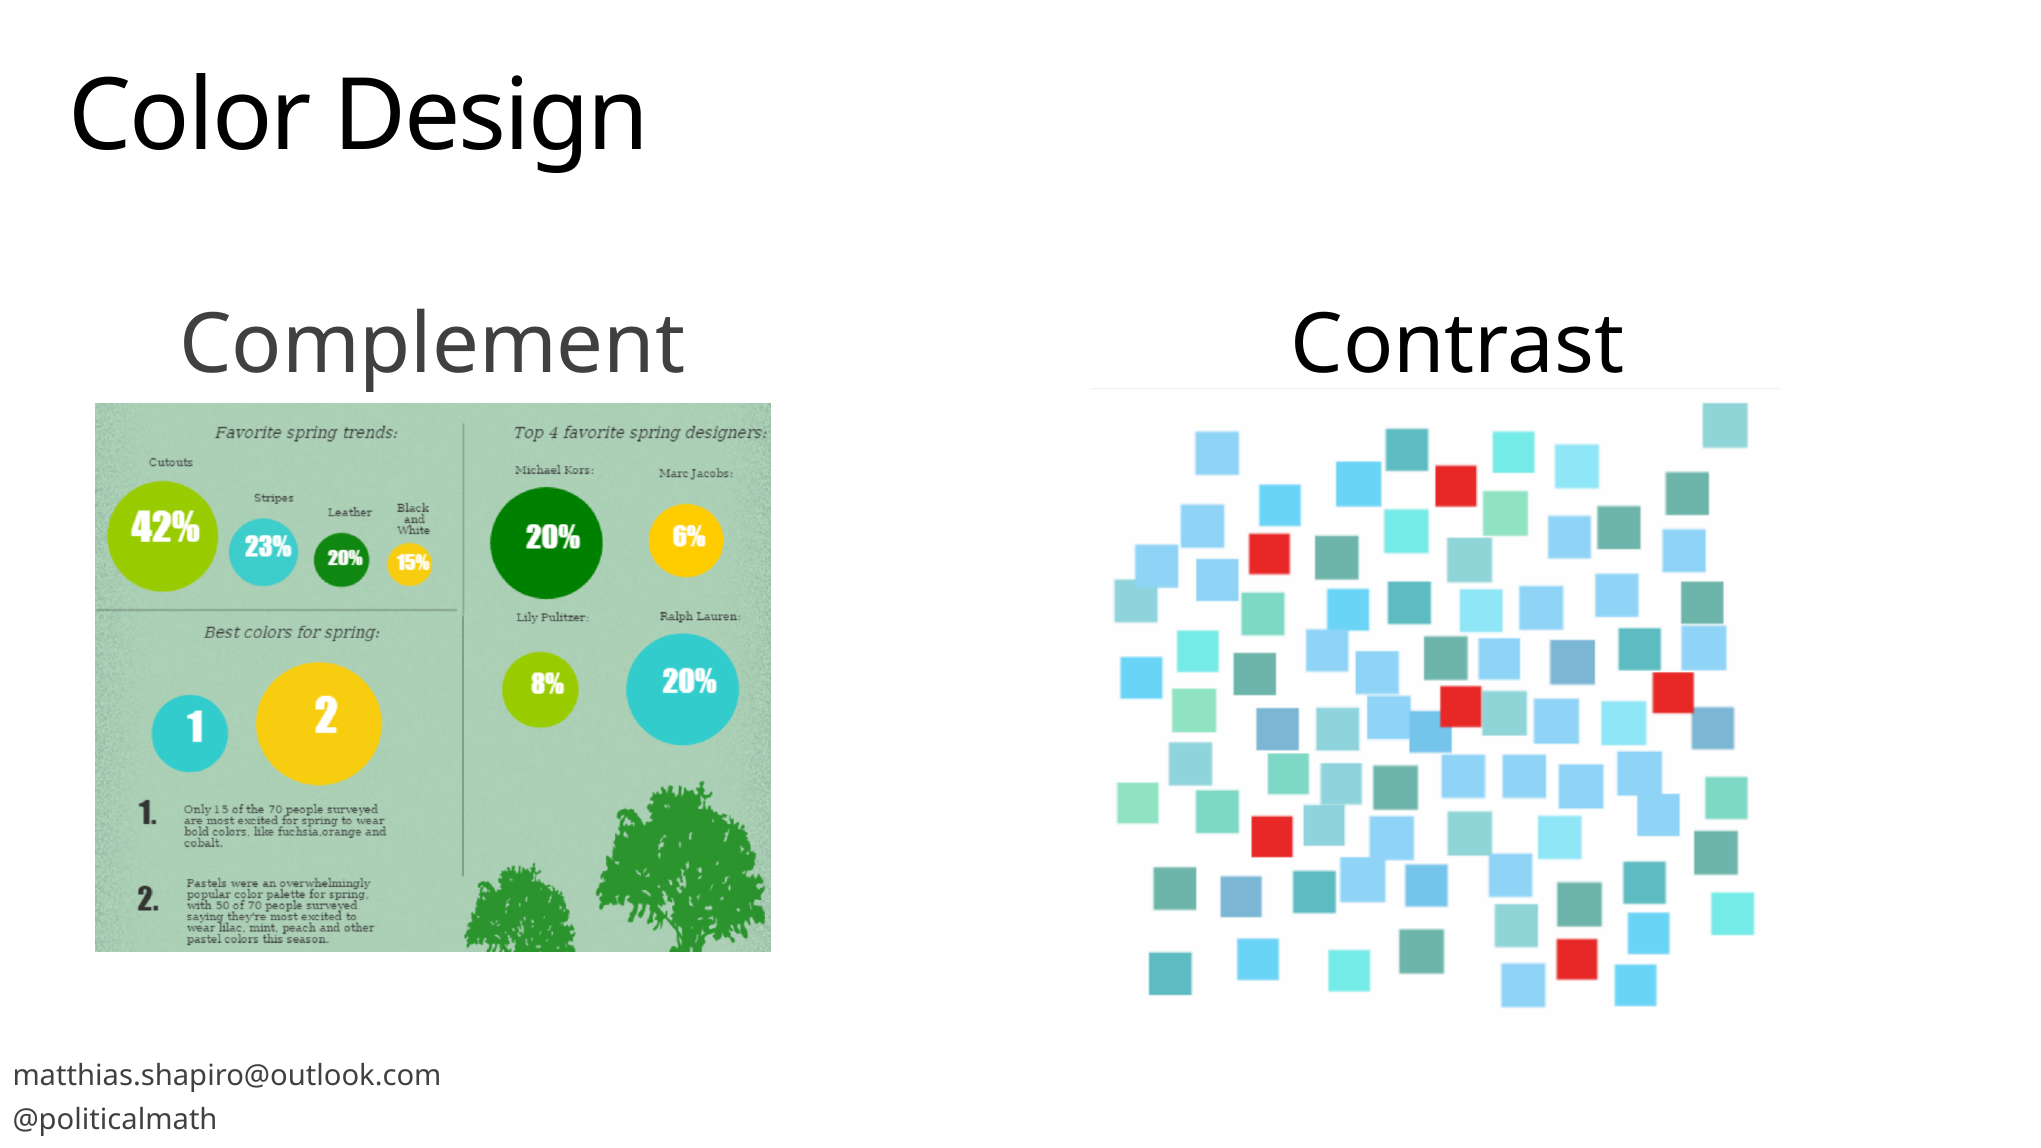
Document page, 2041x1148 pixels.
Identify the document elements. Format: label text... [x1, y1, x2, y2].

text_box Complement [70, 223, 796, 404]
picture [1091, 386, 1780, 1021]
list Contrast [1095, 223, 1821, 387]
title Color Design [45, 48, 1996, 199]
picture [94, 402, 771, 952]
